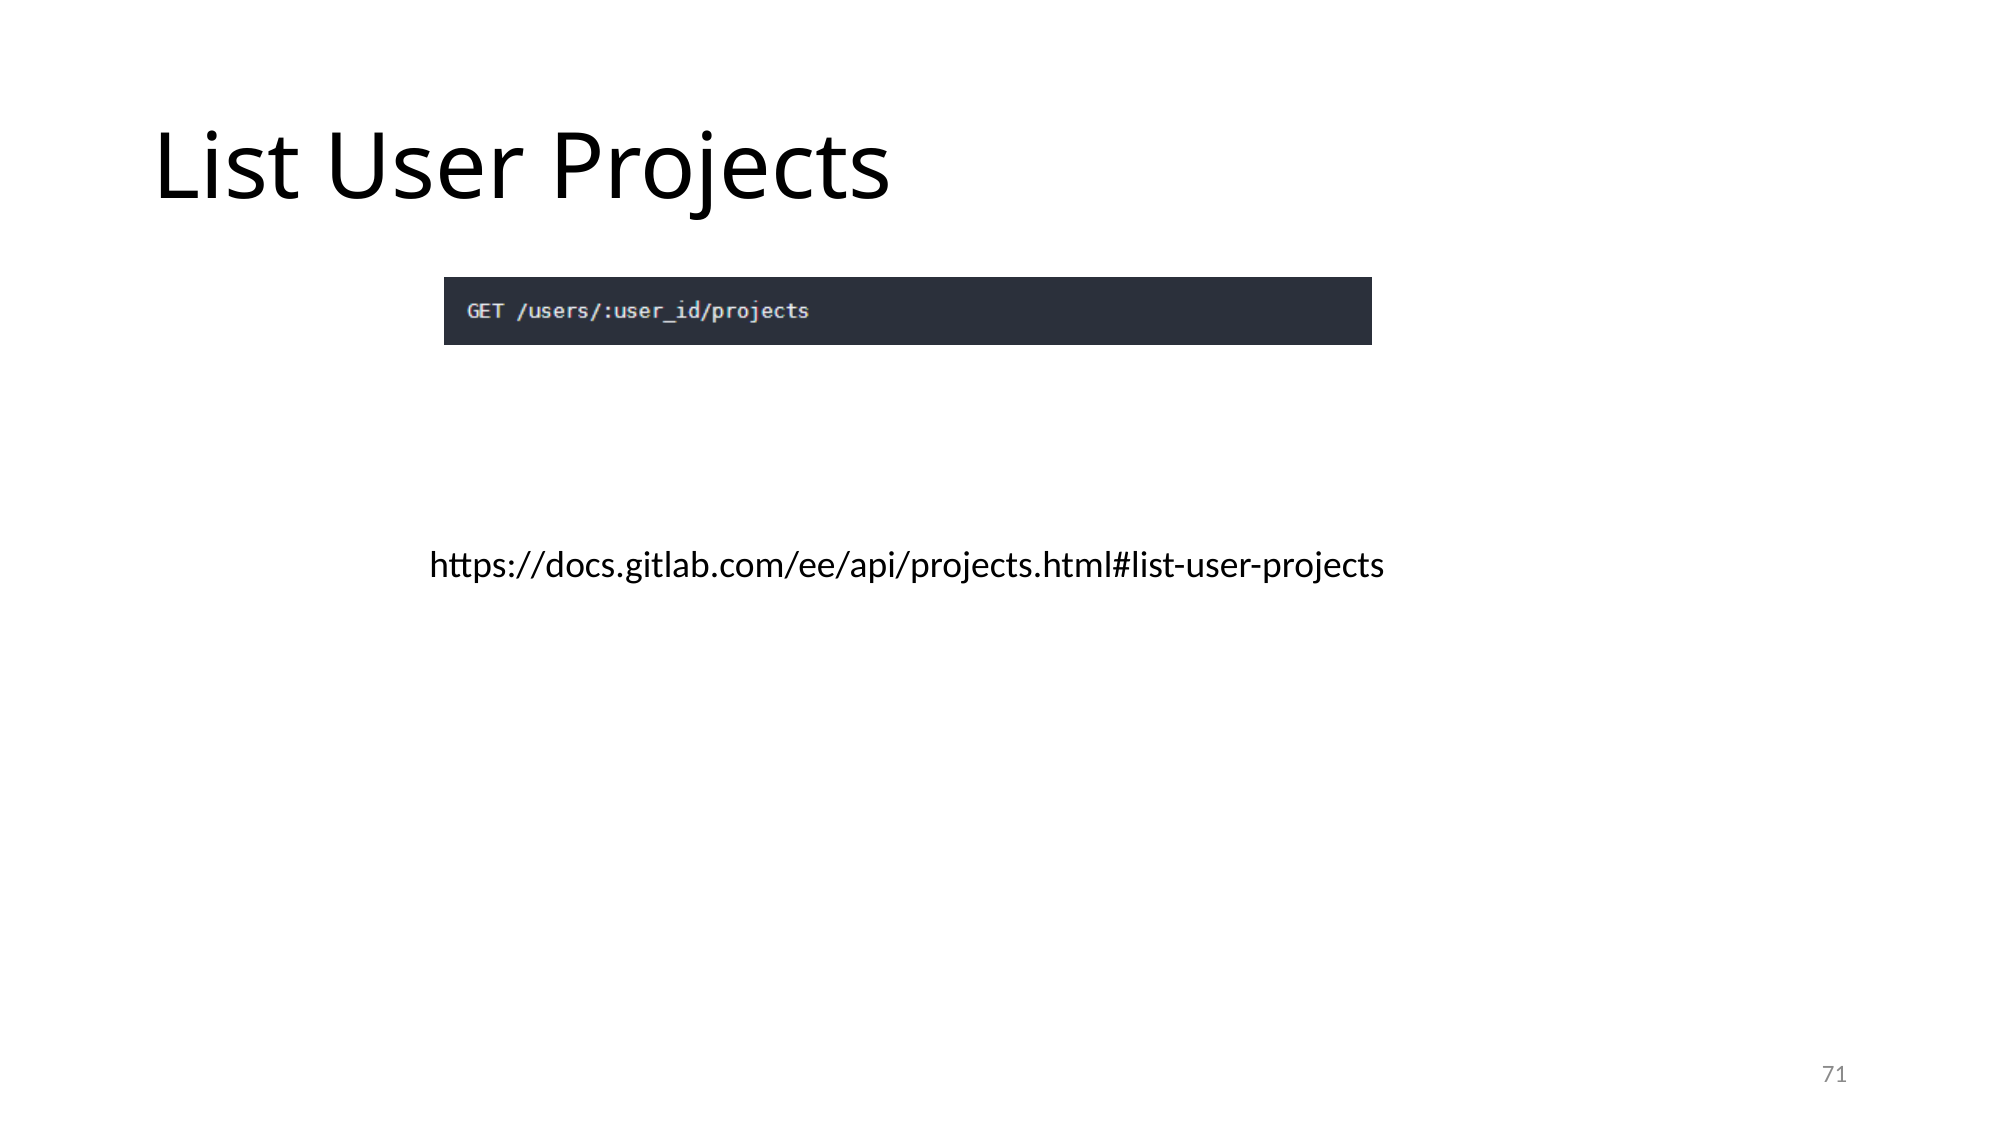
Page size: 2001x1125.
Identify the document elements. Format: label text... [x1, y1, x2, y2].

picture [444, 277, 1372, 345]
slide_number 71 [1412, 1042, 1863, 1103]
text_box https://docs.gitlab.com/ee/api/projects.html#list-user-projects [414, 532, 1401, 592]
title List User Projects [137, 59, 1863, 278]
